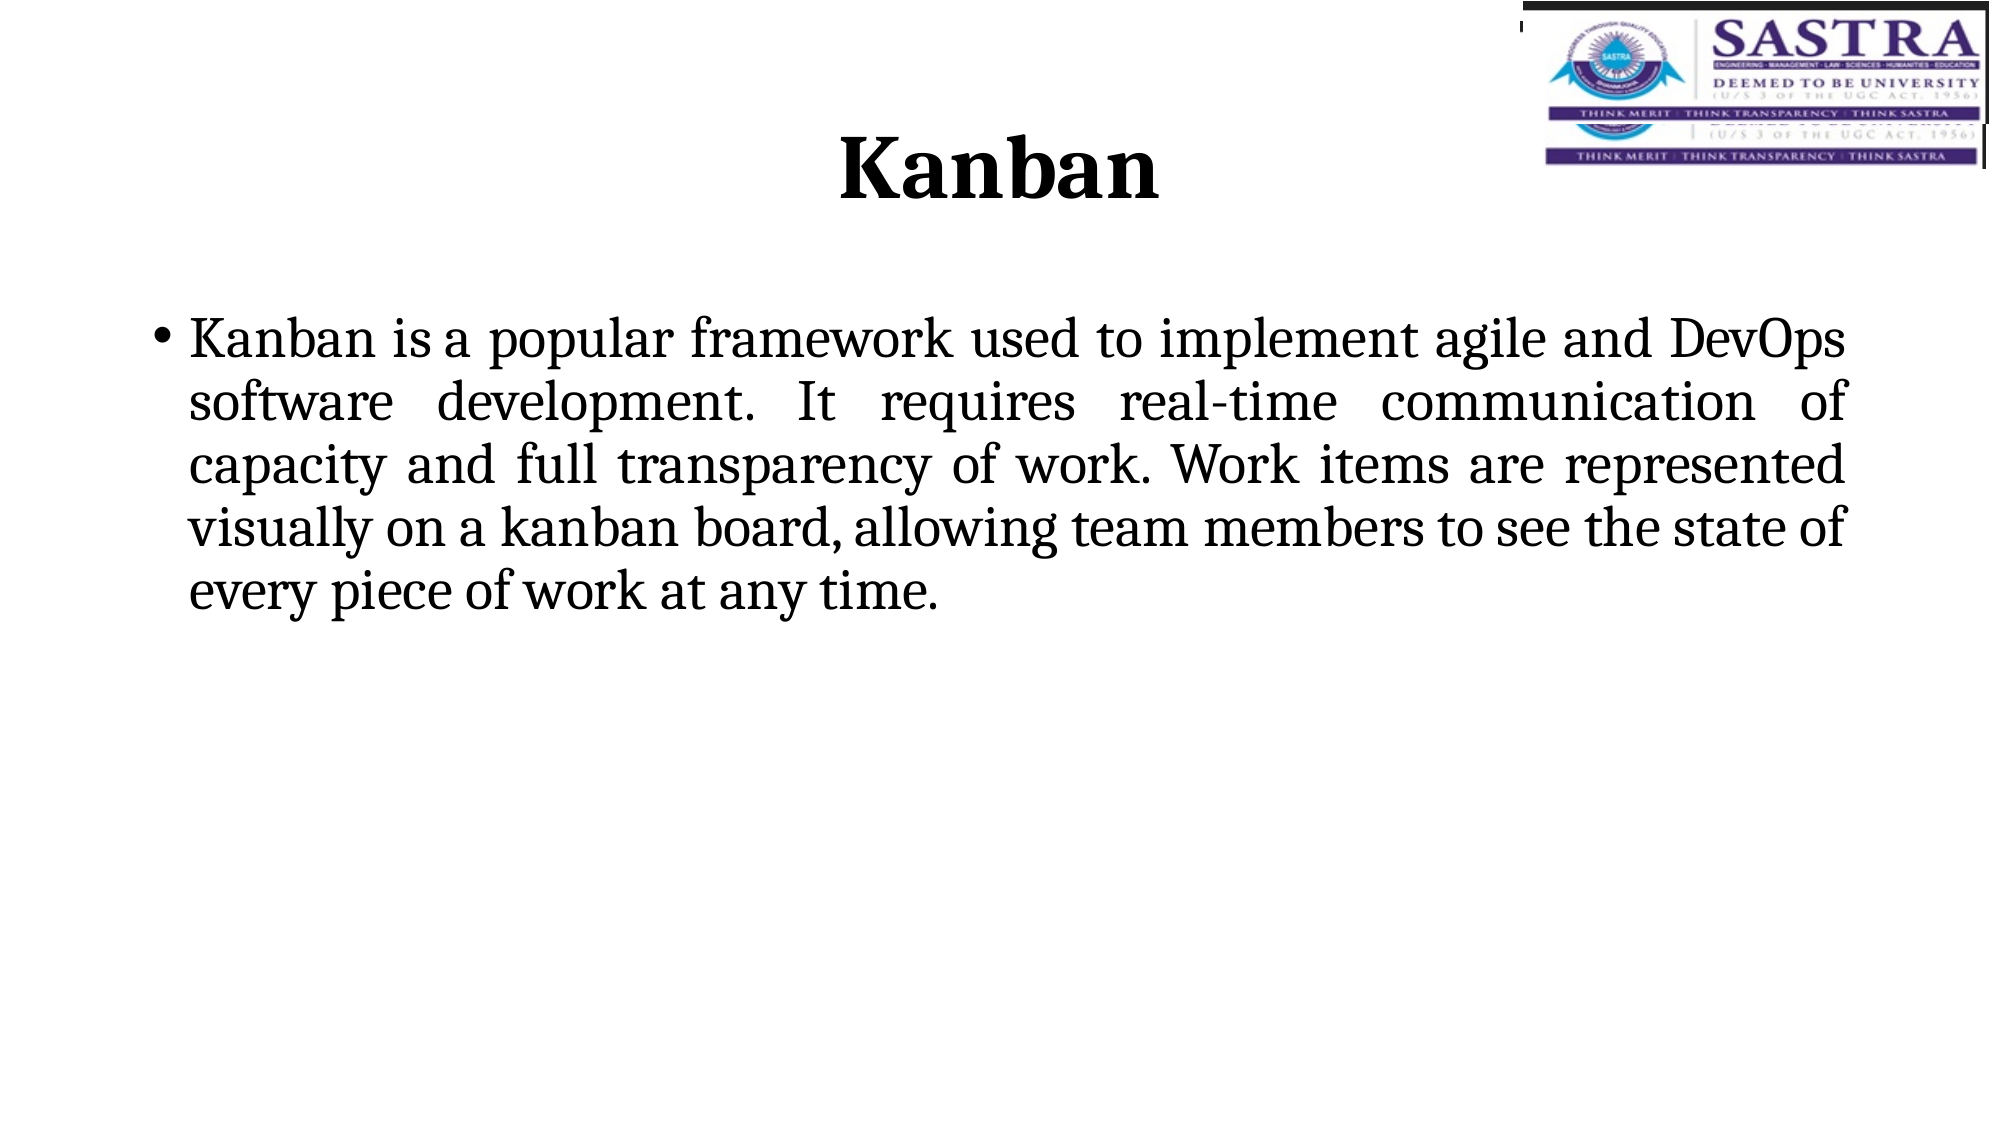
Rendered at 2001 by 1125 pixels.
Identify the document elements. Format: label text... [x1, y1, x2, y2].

list Kanban is a popular framework used to implement agile and DevOps software development. It requires real-time communication of capacity and full transparency of work. Work items are represented visually on a kanban board, allowing team members to see the state of every piece of work at any time. [137, 299, 1863, 1014]
title Kanban [137, 59, 1863, 278]
picture [1520, 1, 1989, 169]
